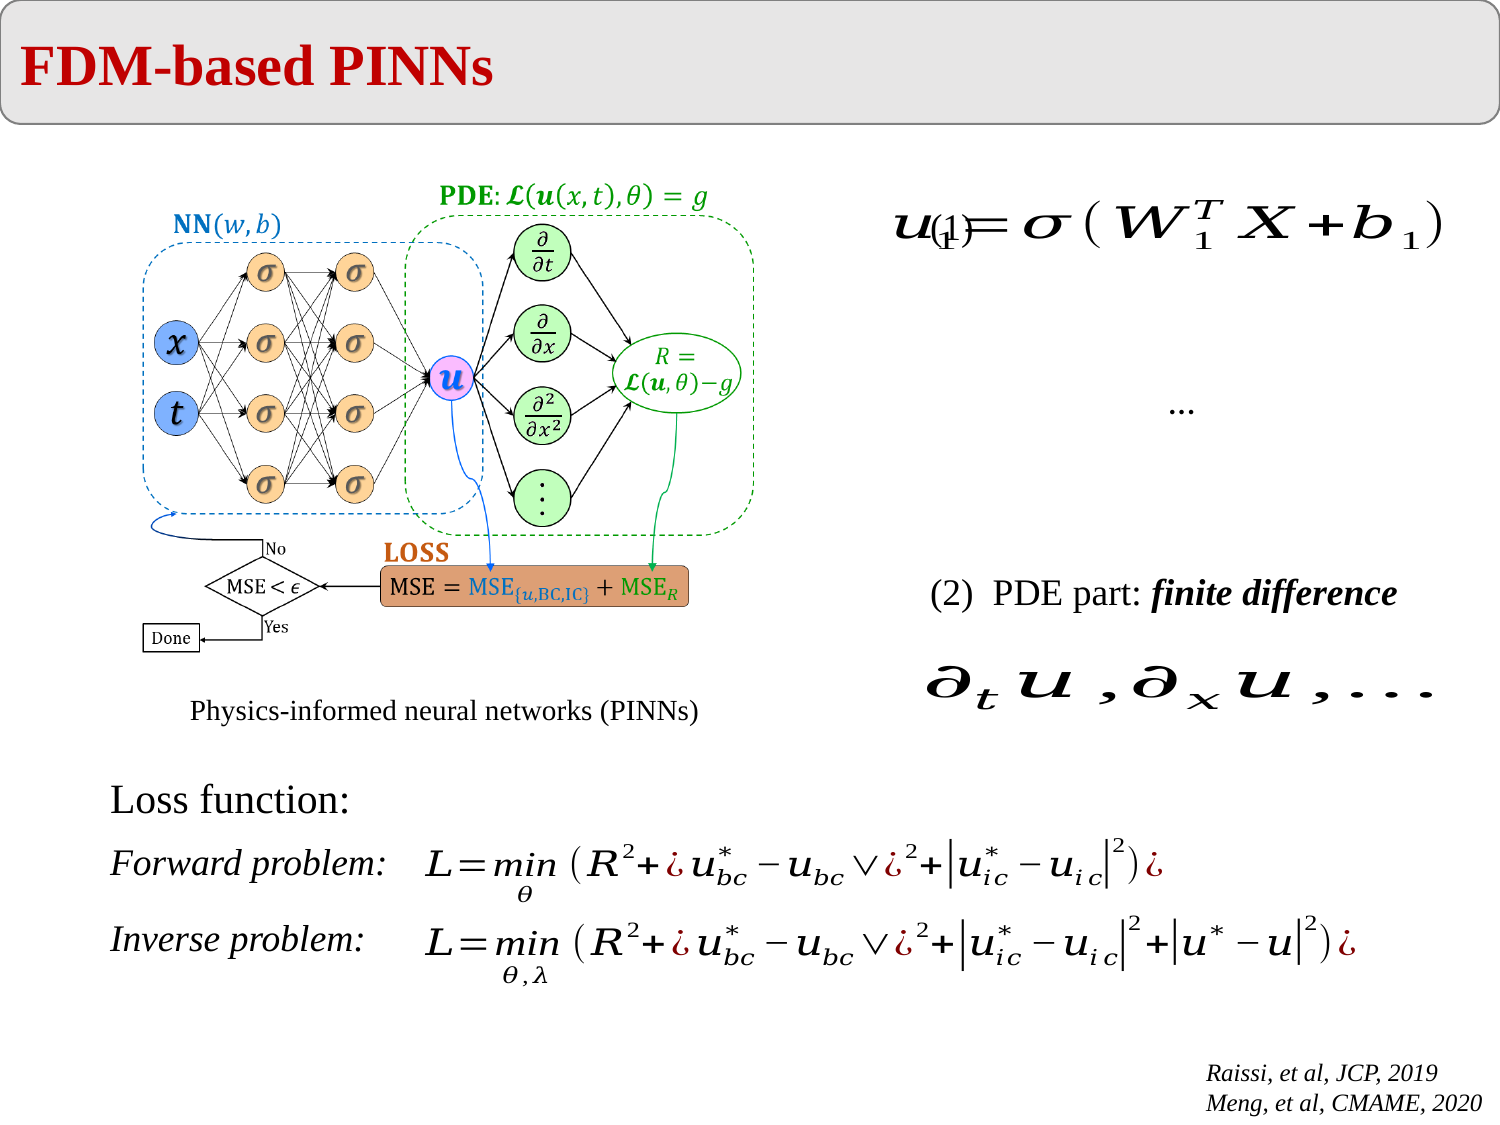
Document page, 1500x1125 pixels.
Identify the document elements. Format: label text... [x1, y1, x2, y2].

text_box Loss function: [95, 764, 1417, 880]
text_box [890, 195, 1500, 716]
text_box Raissi, et al, JCP, 2019 Meng, et al, CMAME, 2020 [1191, 1049, 1498, 1124]
text_box FDM-based PINNs [0, 0, 1500, 125]
picture [133, 182, 757, 654]
text_box Inverse problem: [95, 906, 519, 967]
text_box Physics-informed neural networks (PINNs) [106, 683, 784, 734]
text_box Forward problem: [95, 830, 519, 891]
